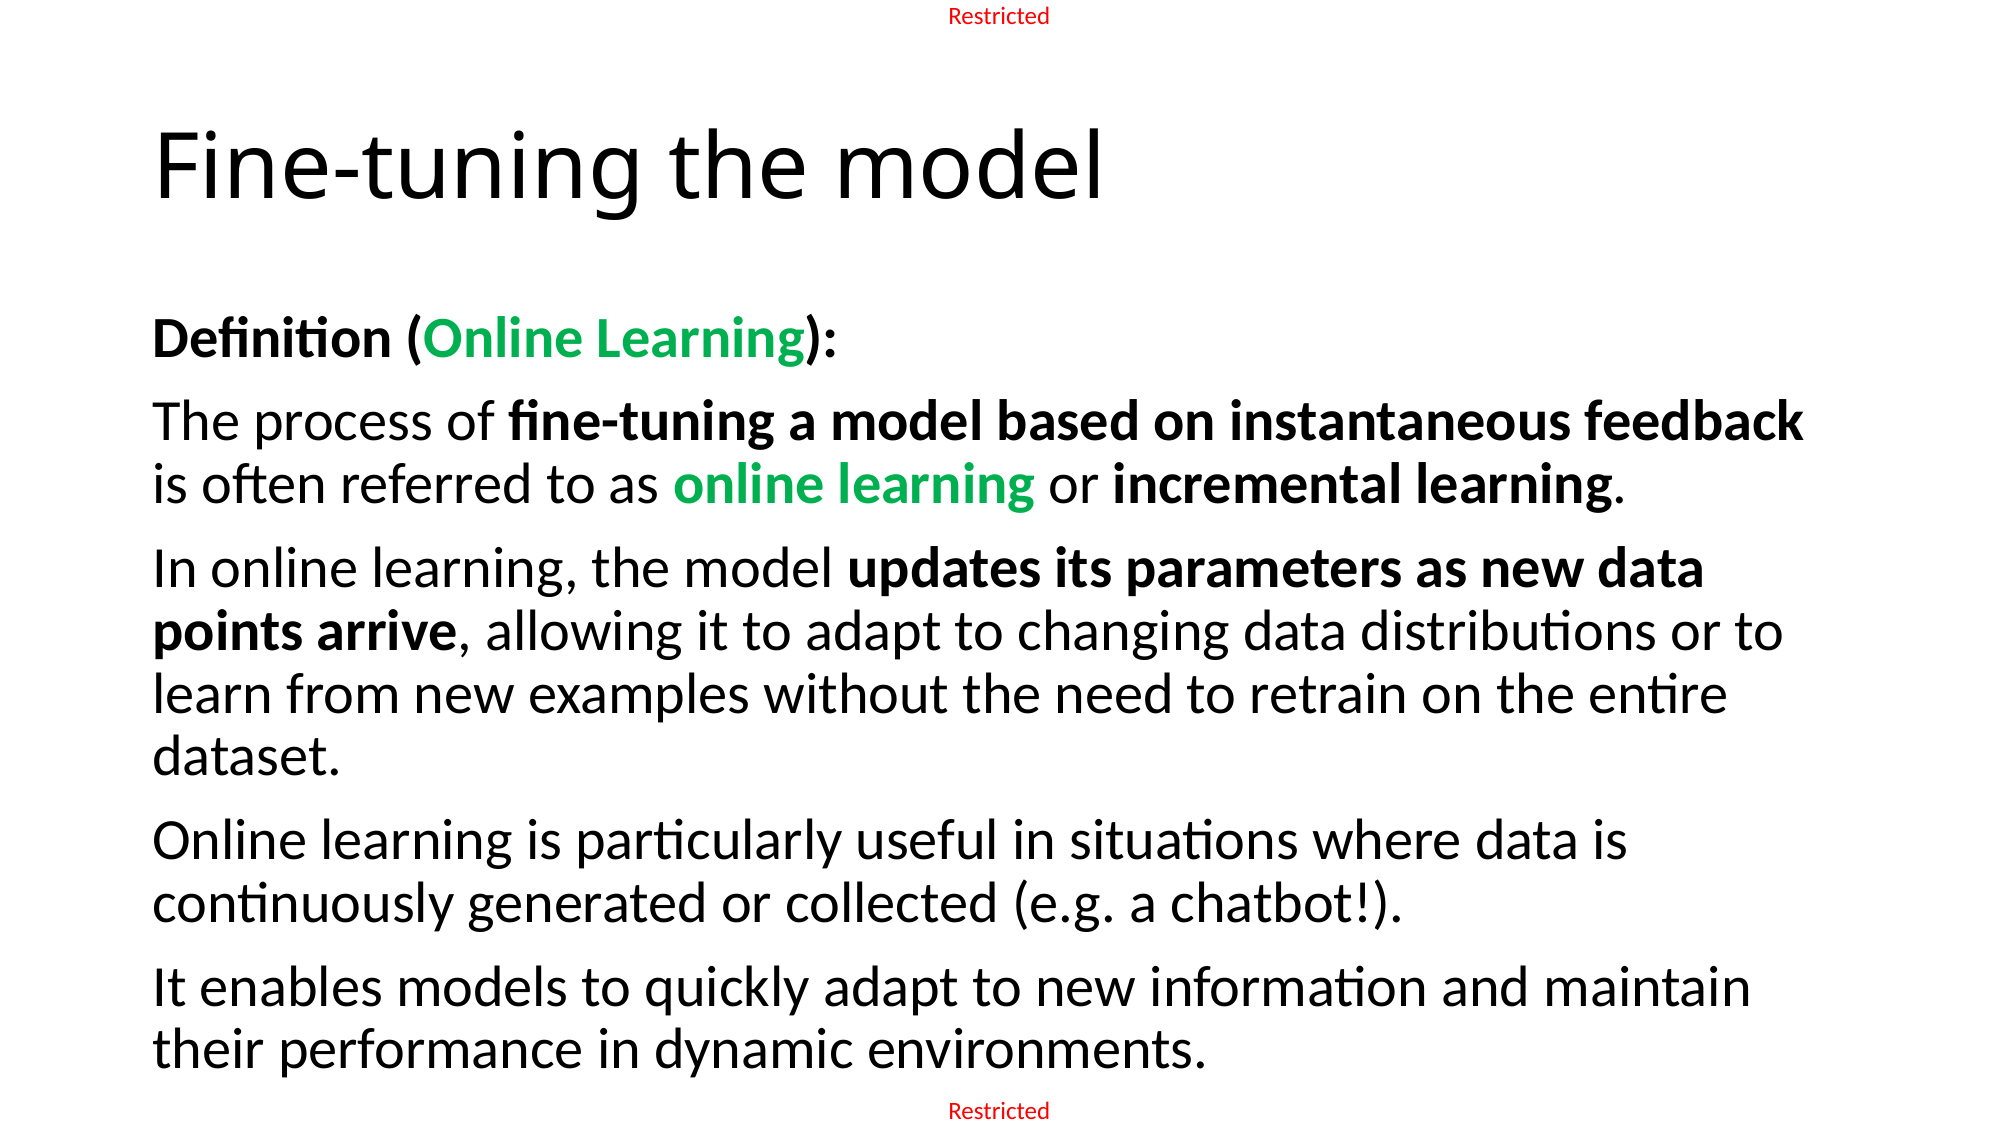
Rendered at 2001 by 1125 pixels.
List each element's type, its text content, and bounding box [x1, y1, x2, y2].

title Fine-tuning the model [137, 59, 1863, 278]
list Definition (Online Learning): The process of fine-tuning a model based on instantaneous feedback is often referred to as online learning or incremental learning. In online learning, the model updates its parameters as new data points arrive, allowing it to adapt to changing data distributions or to learn from new examples without the need to retrain on the entire dataset. Online learning is particularly useful in situations where data is continuously generated or collected (e.g. a chatbot!). It enables models to quickly adapt to new information and maintain their performance in dynamic environments. [137, 299, 1863, 1125]
